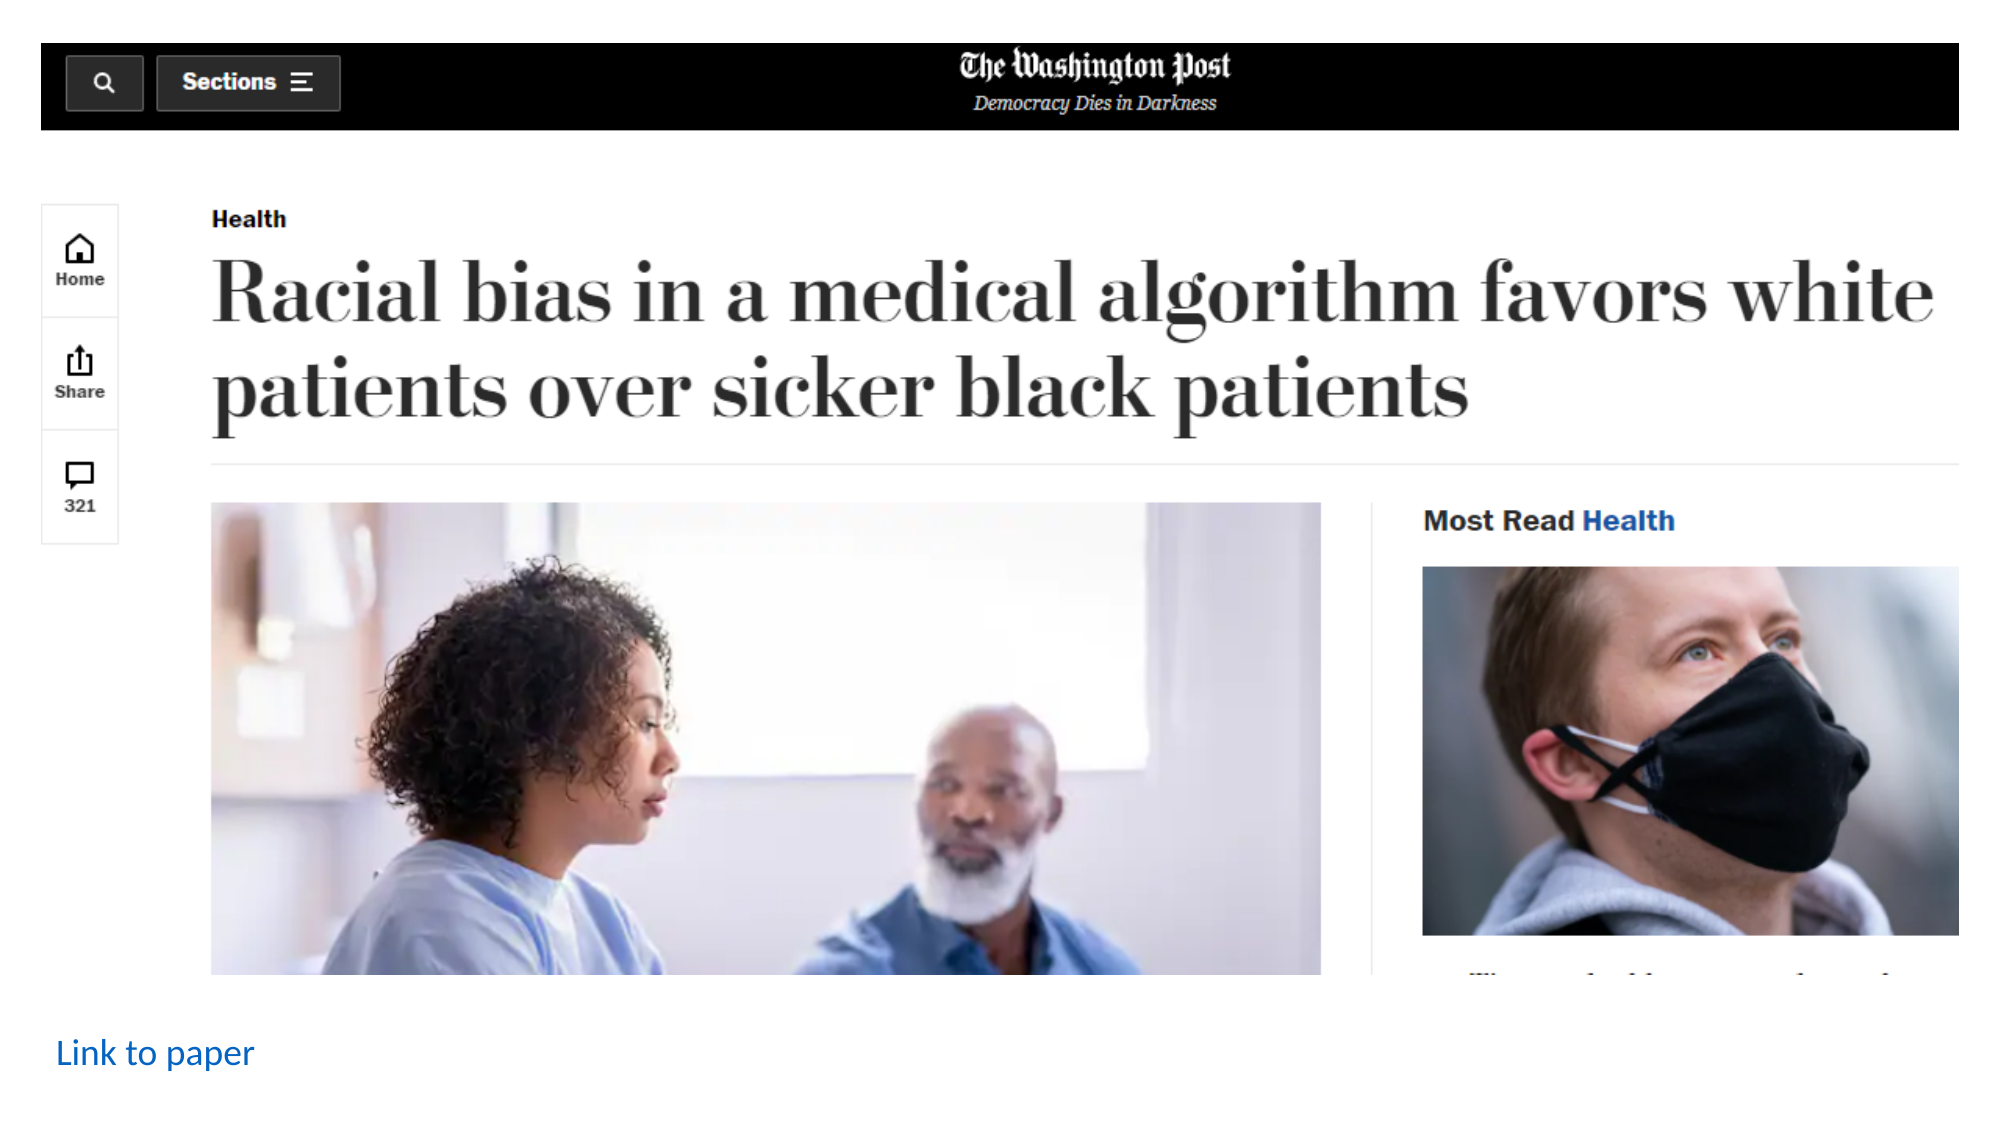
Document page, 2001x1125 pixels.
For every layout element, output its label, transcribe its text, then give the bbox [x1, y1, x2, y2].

picture [41, 43, 1959, 976]
text_box Link to paper [41, 1020, 685, 1081]
